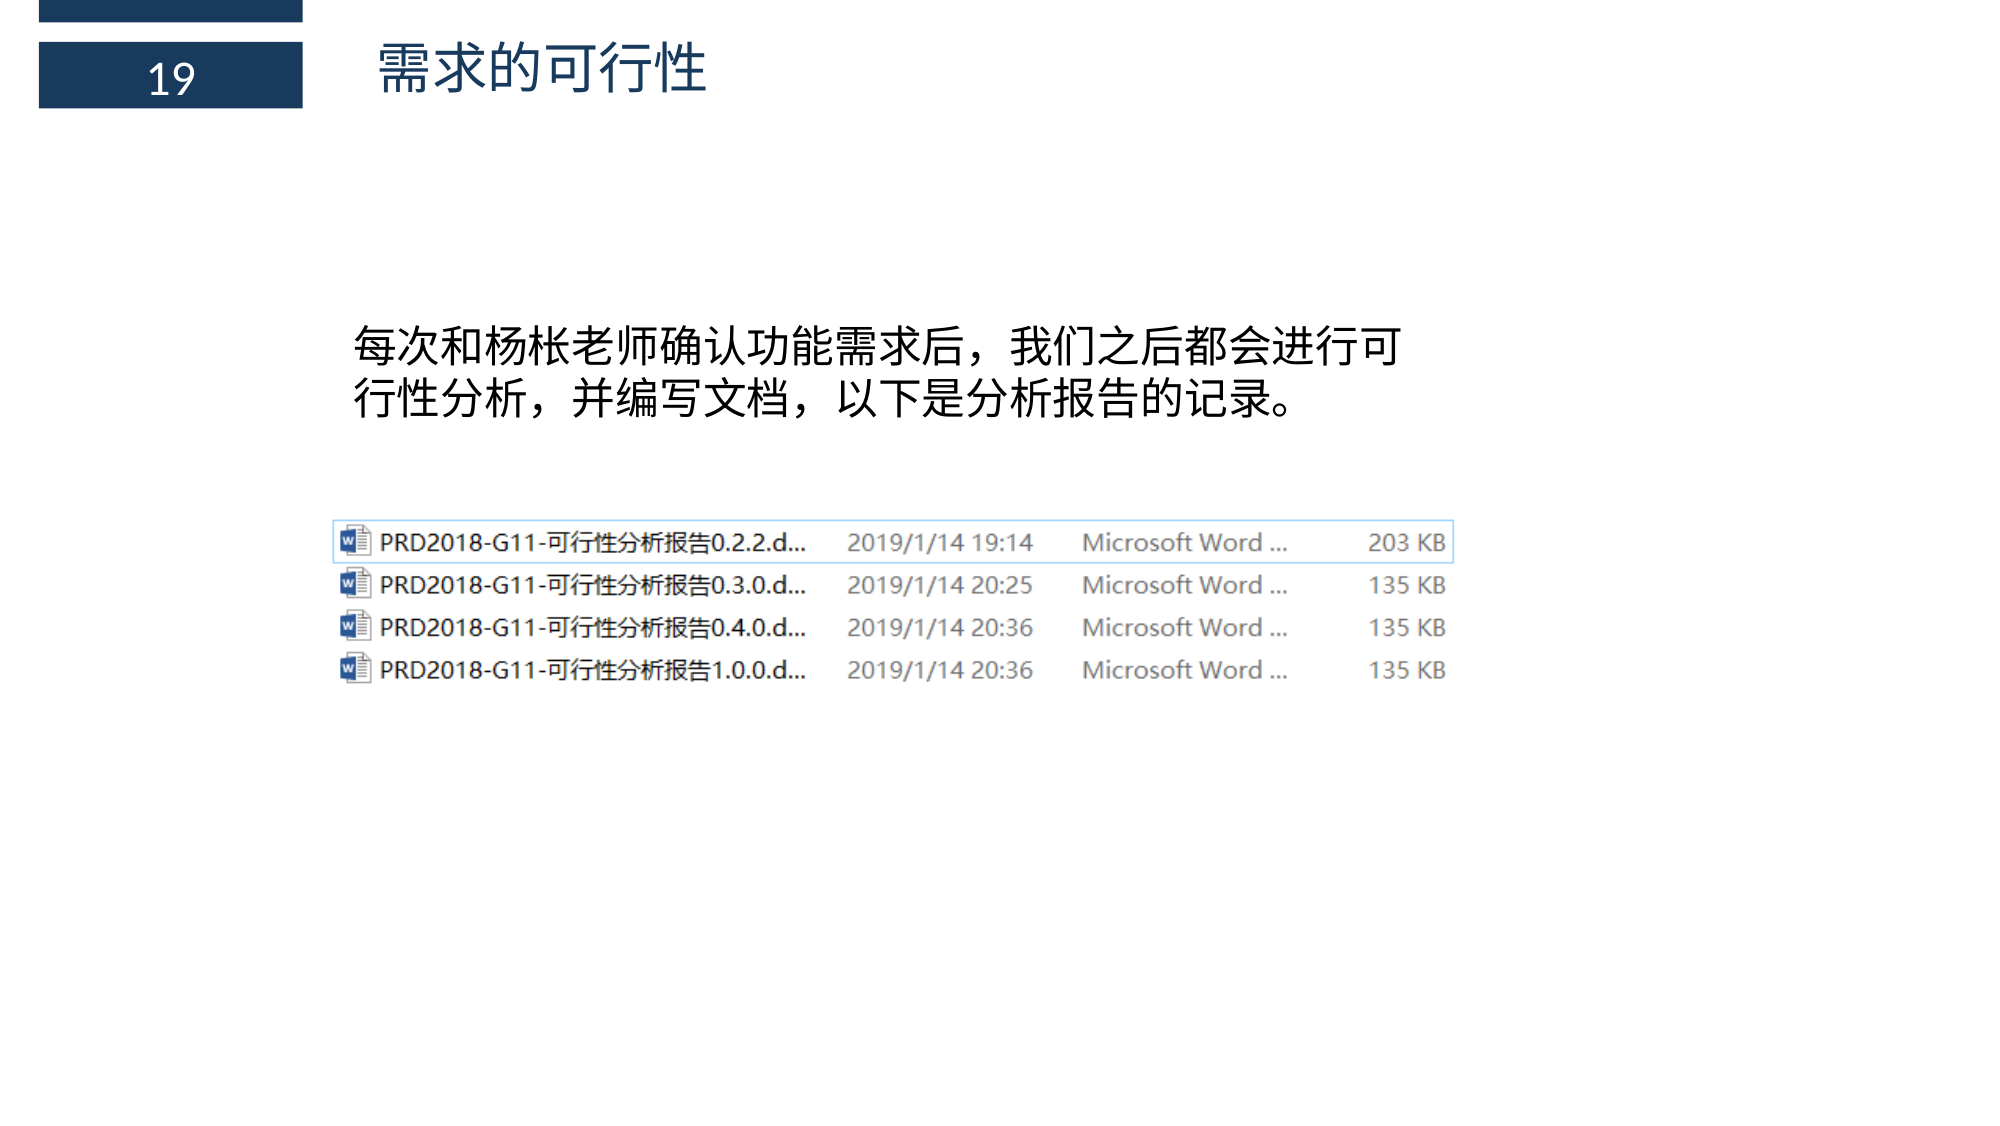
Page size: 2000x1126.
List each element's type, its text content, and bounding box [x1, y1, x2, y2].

text_box 19 [37, 40, 305, 111]
text_box 每次和杨枨老师确认功能需求后，我们之后都会进行可行性分析，并编写文档，以下是分析报告的记录。 [338, 311, 1449, 432]
text_box 需求的可行性 [361, 26, 1355, 108]
text_box [37, 0, 305, 24]
picture [314, 512, 1534, 693]
